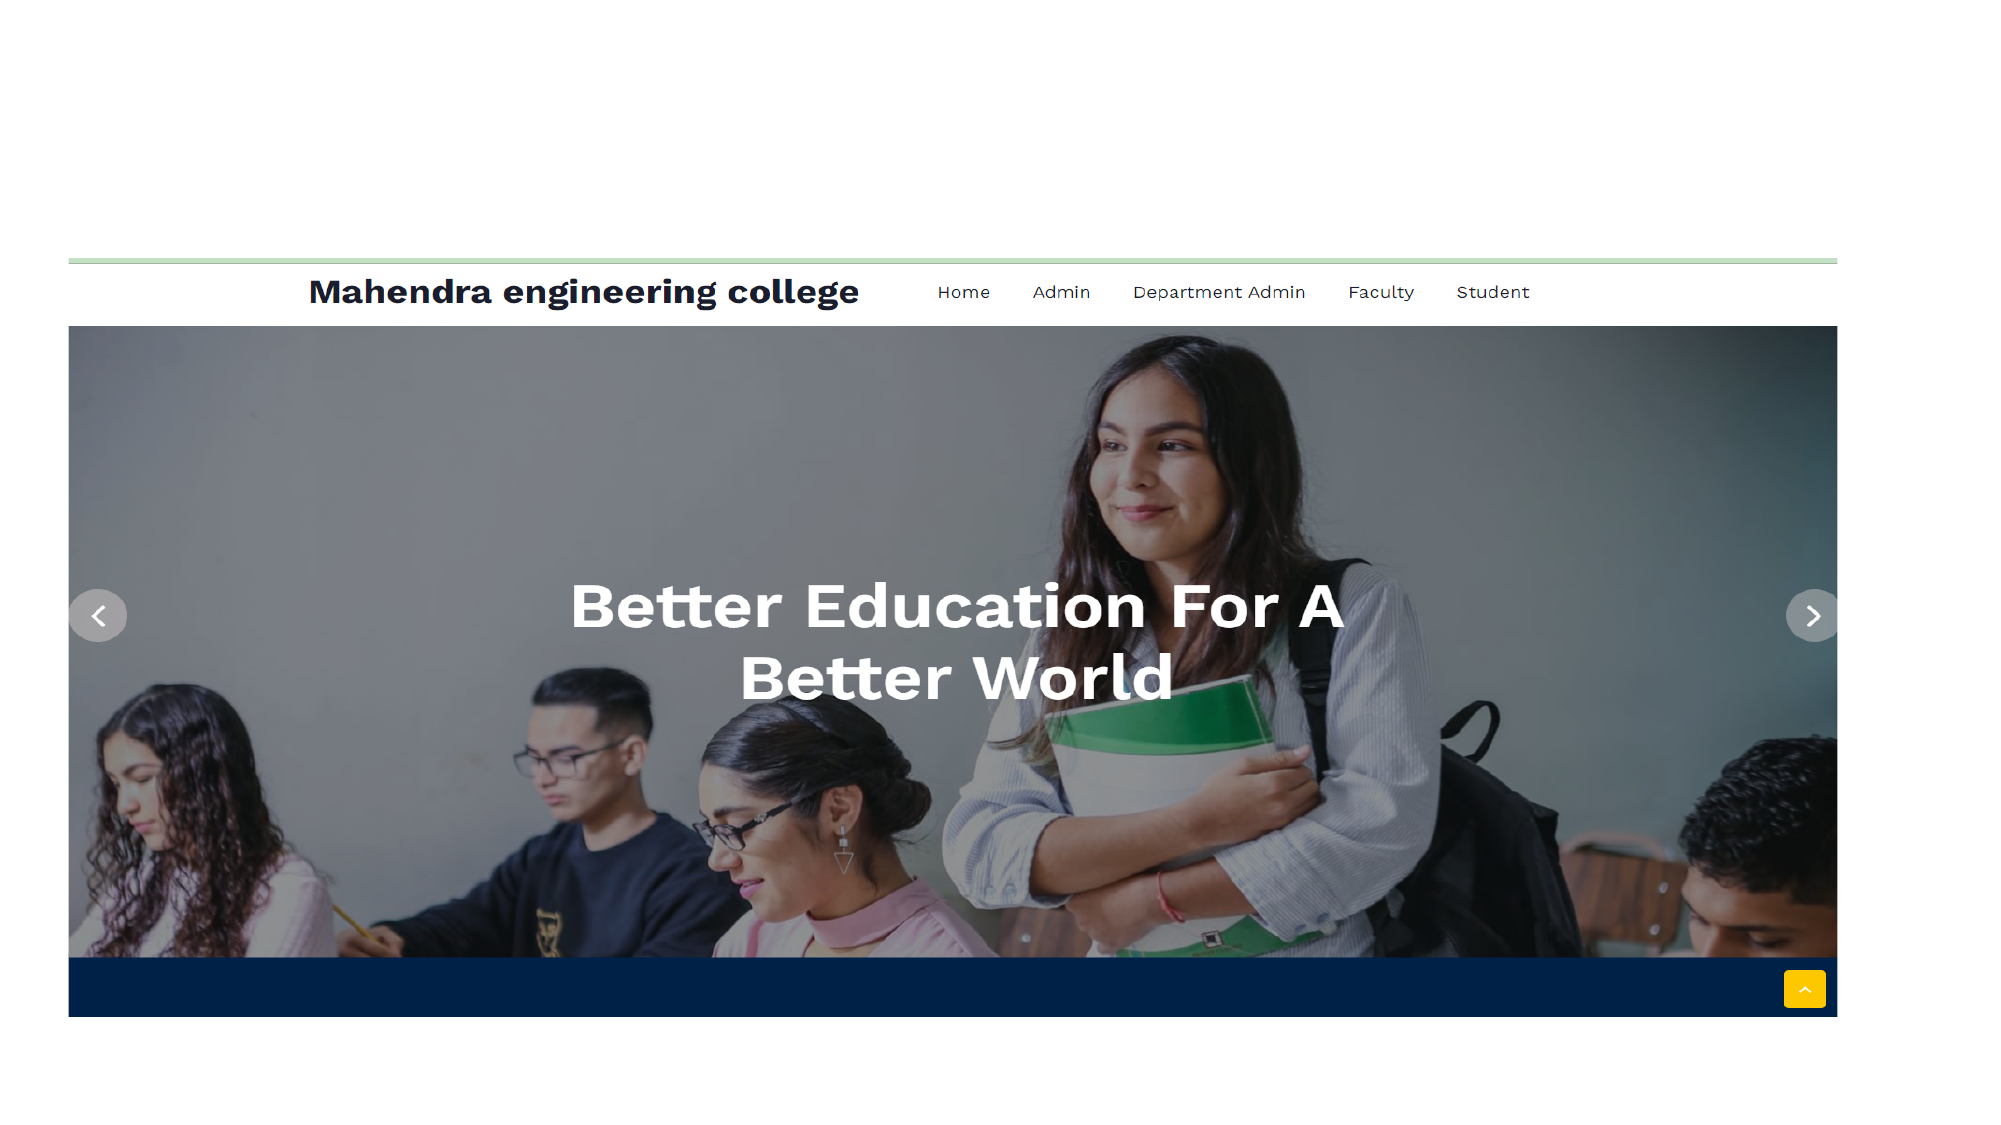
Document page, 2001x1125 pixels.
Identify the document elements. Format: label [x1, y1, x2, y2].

list [68, 257, 1838, 1017]
